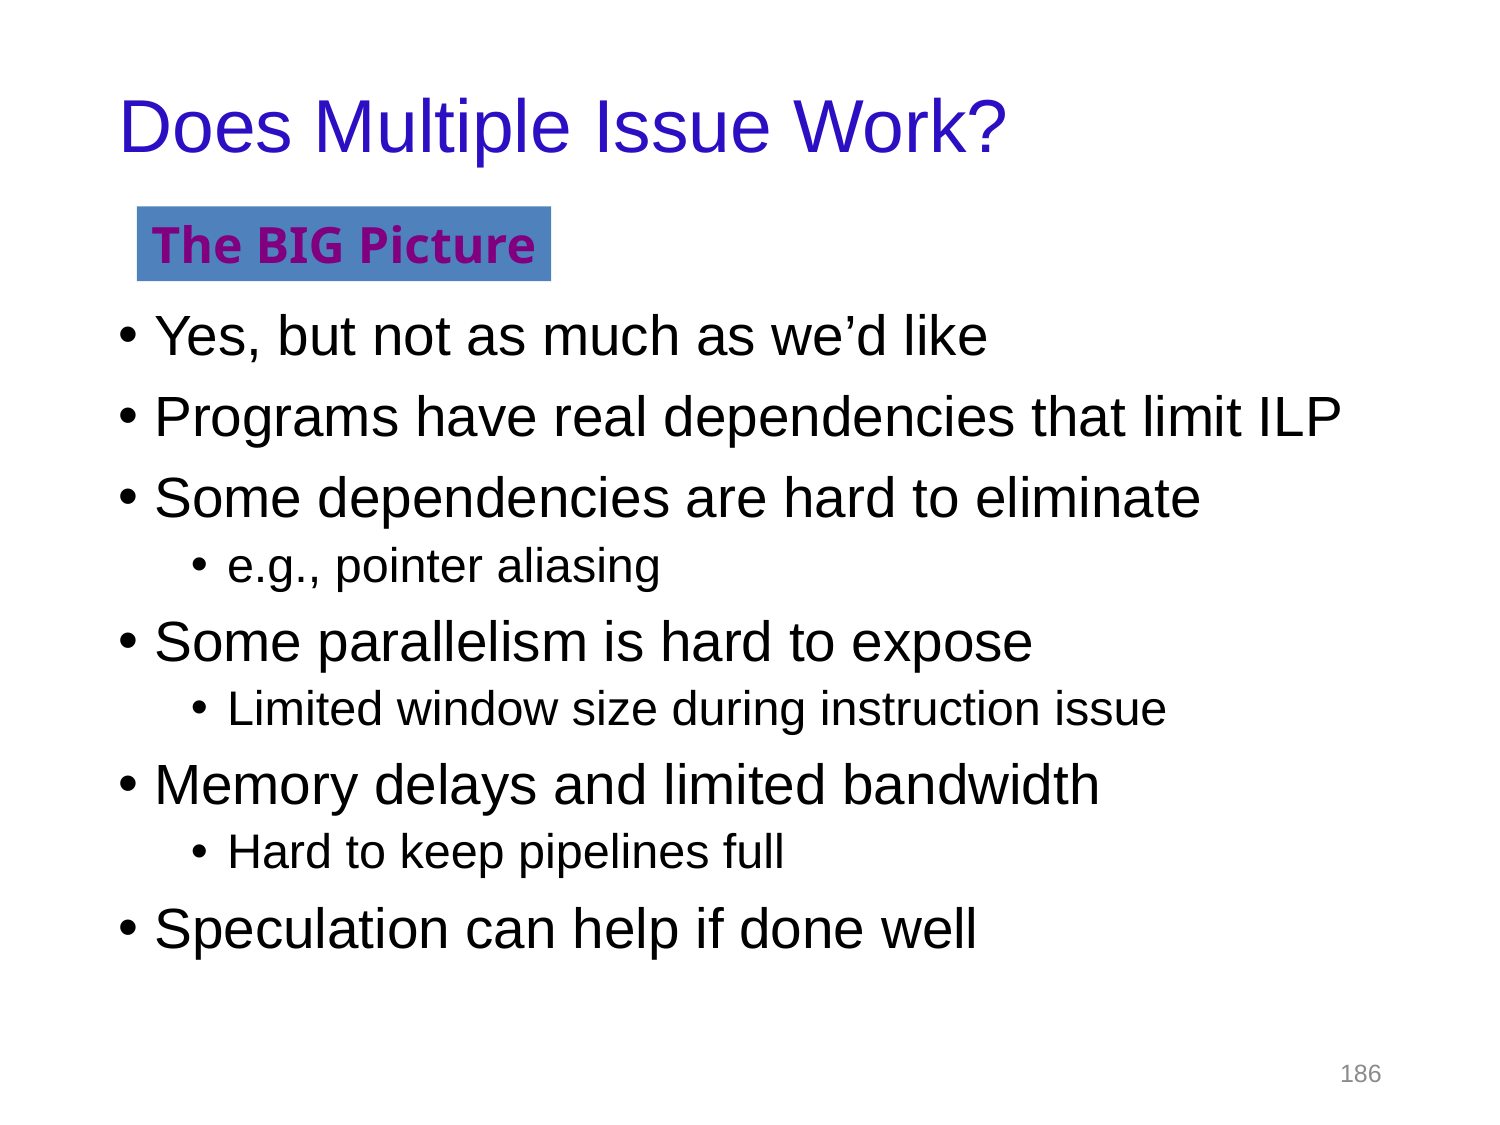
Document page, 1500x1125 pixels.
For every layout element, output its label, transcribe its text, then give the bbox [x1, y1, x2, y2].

list Yes, but not as much as we’d like Programs have real dependencies that limit ILP Some dependencies are hard to eliminate e.g., pointer aliasing Some parallelism is hard to expose Limited window size during instruction issue Memory delays and limited bandwidth Hard to keep pipelines full Speculation can help if done well [103, 299, 1397, 1014]
title Does Multiple Issue Work? [103, 59, 1397, 197]
slide_number 186 [1059, 1042, 1397, 1103]
text_box The BIG Picture [136, 206, 552, 282]
